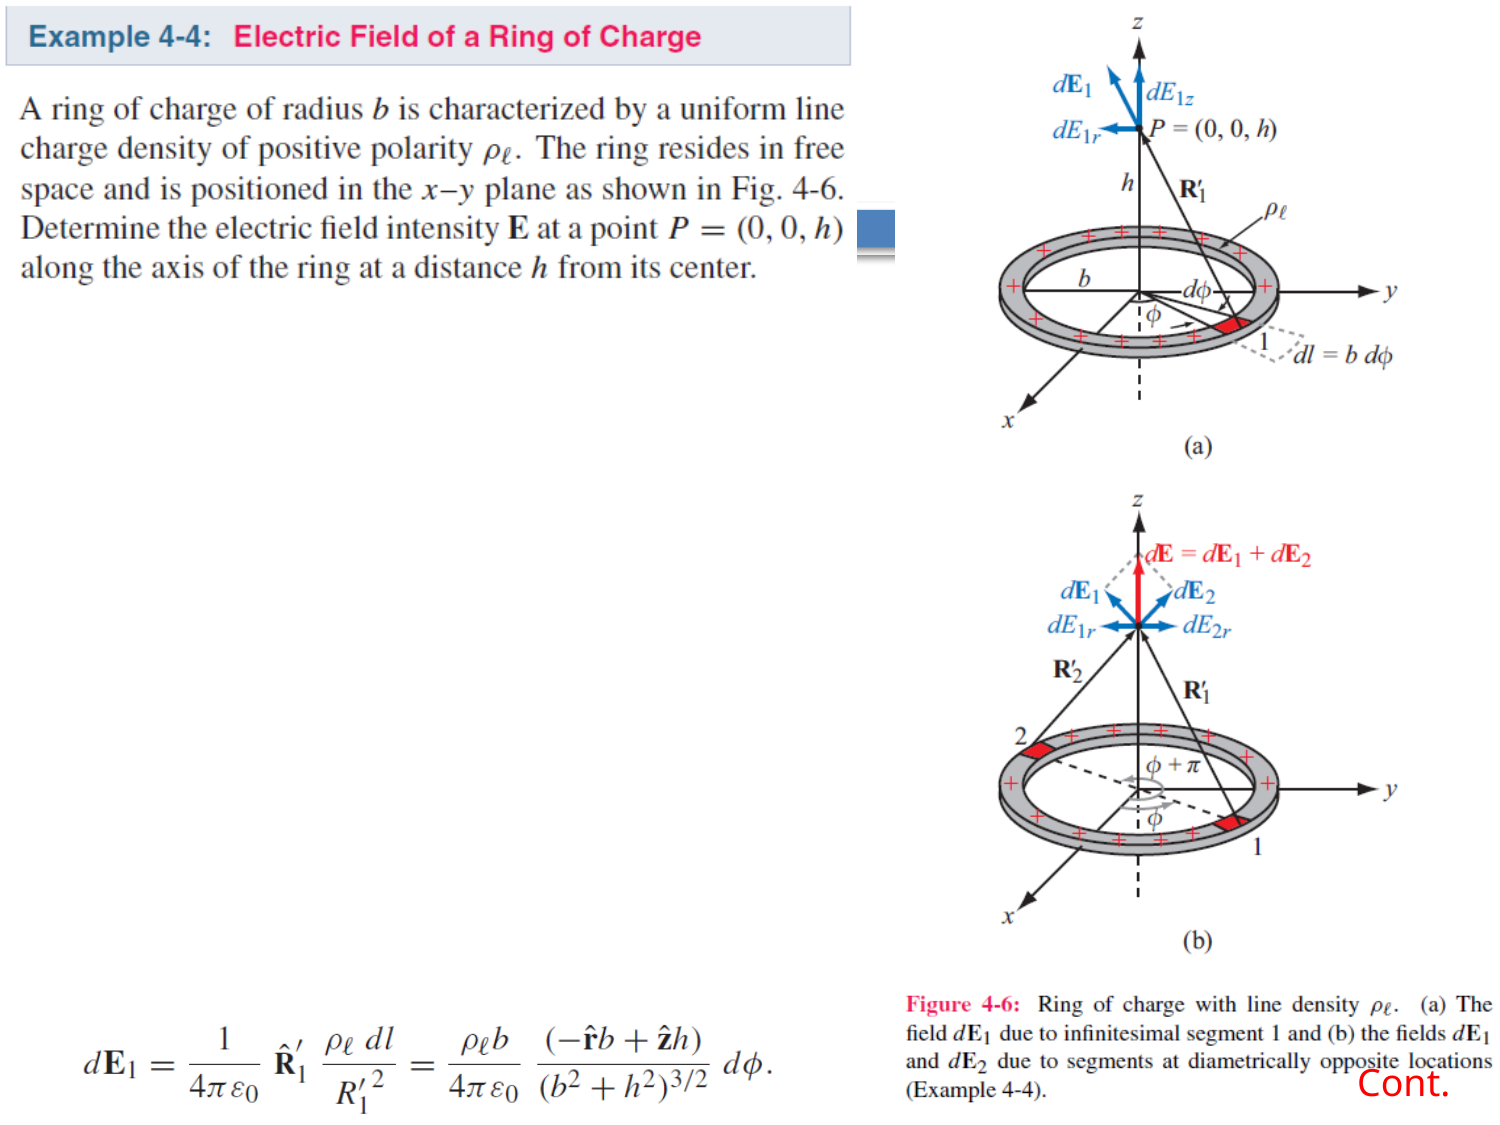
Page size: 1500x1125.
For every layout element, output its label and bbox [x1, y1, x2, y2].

picture [0, 0, 857, 301]
picture [0, 999, 861, 1125]
list [895, 12, 1500, 1113]
